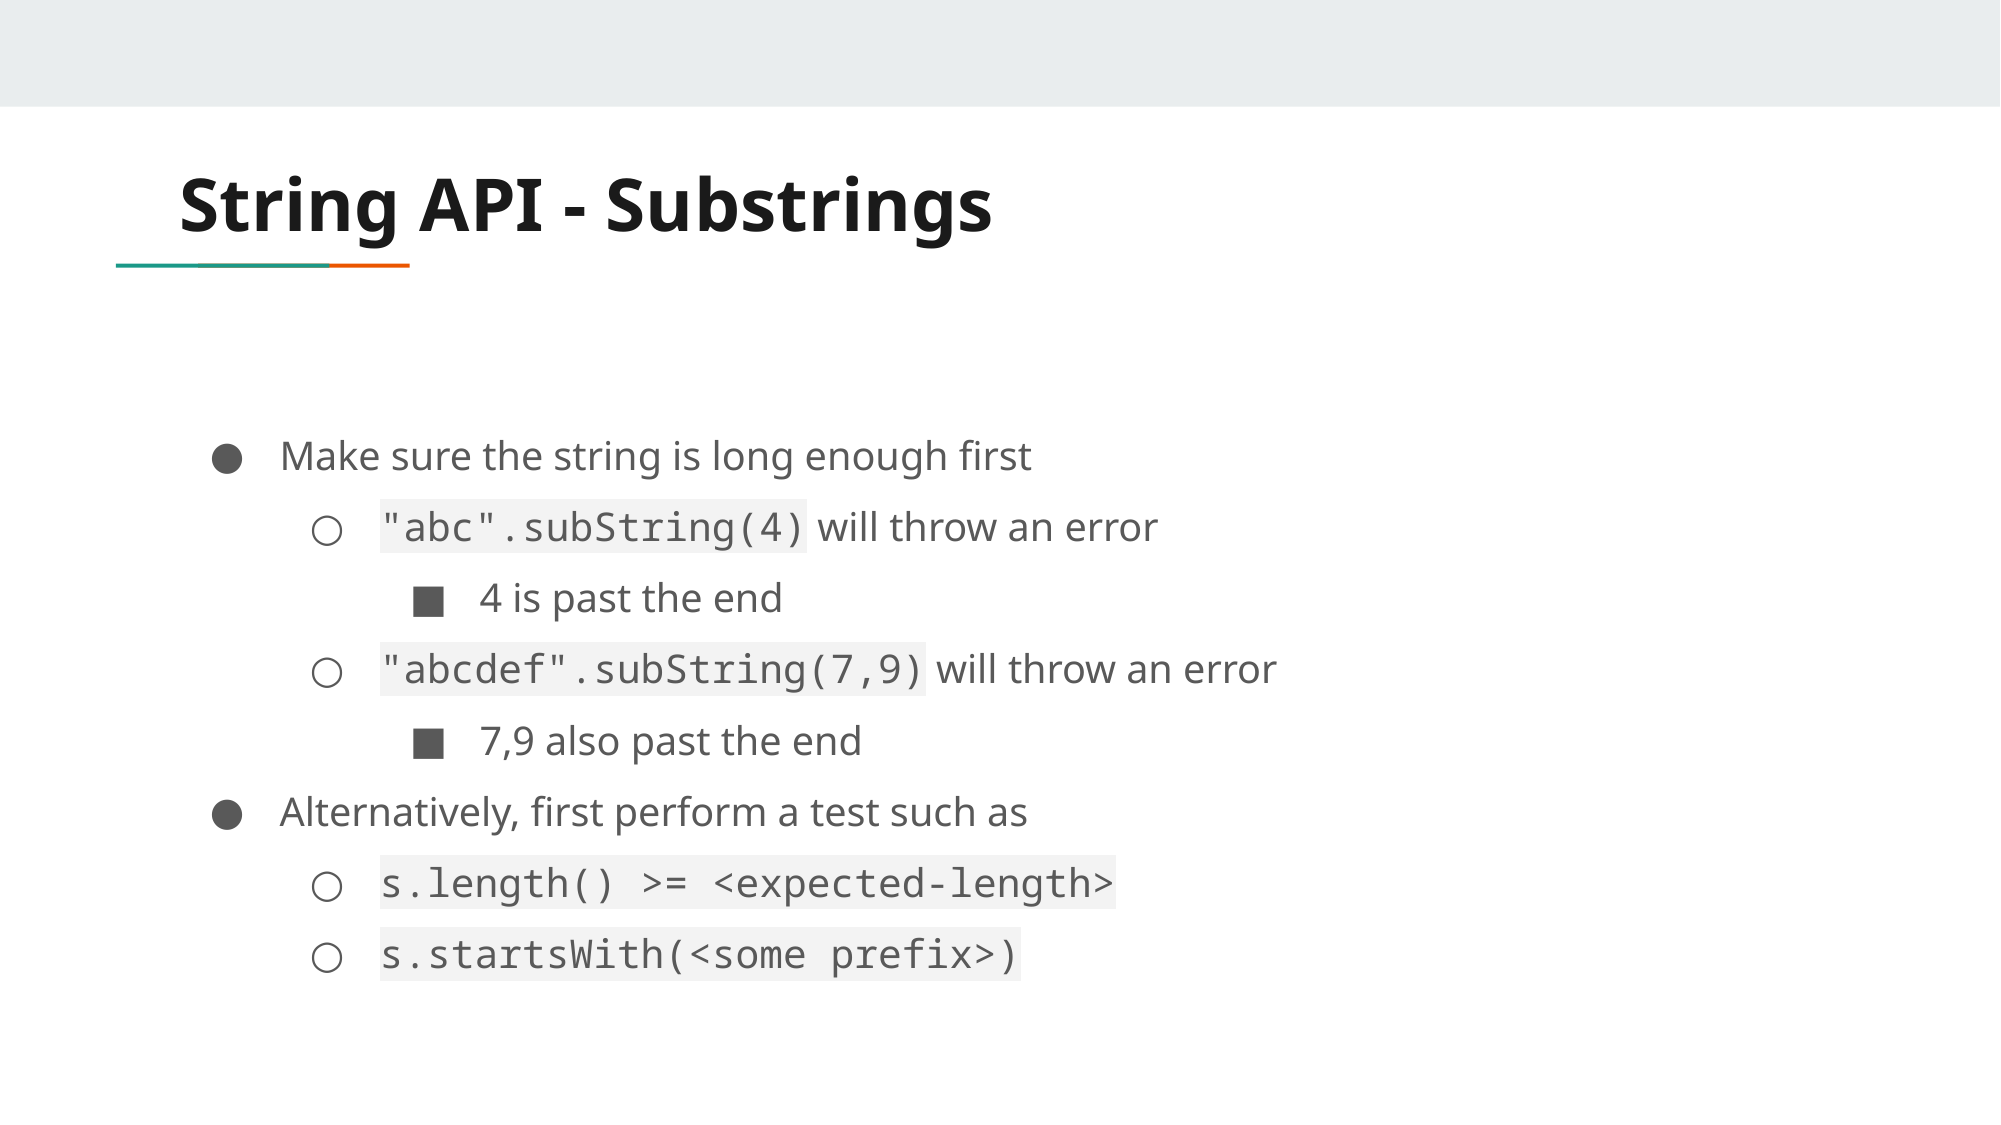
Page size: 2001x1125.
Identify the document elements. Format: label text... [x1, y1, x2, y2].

title String API - Substrings [159, 138, 1842, 256]
list Make sure the string is long enough first "abc".subString(4) will throw an error 4 is past the end "abcdef".subString(7,9) will throw an error 7,9 also past the end Alternatively, first perform a test such as s.length() >= <expected-length> s.startsWith(<some prefix>) [159, 336, 1842, 1048]
